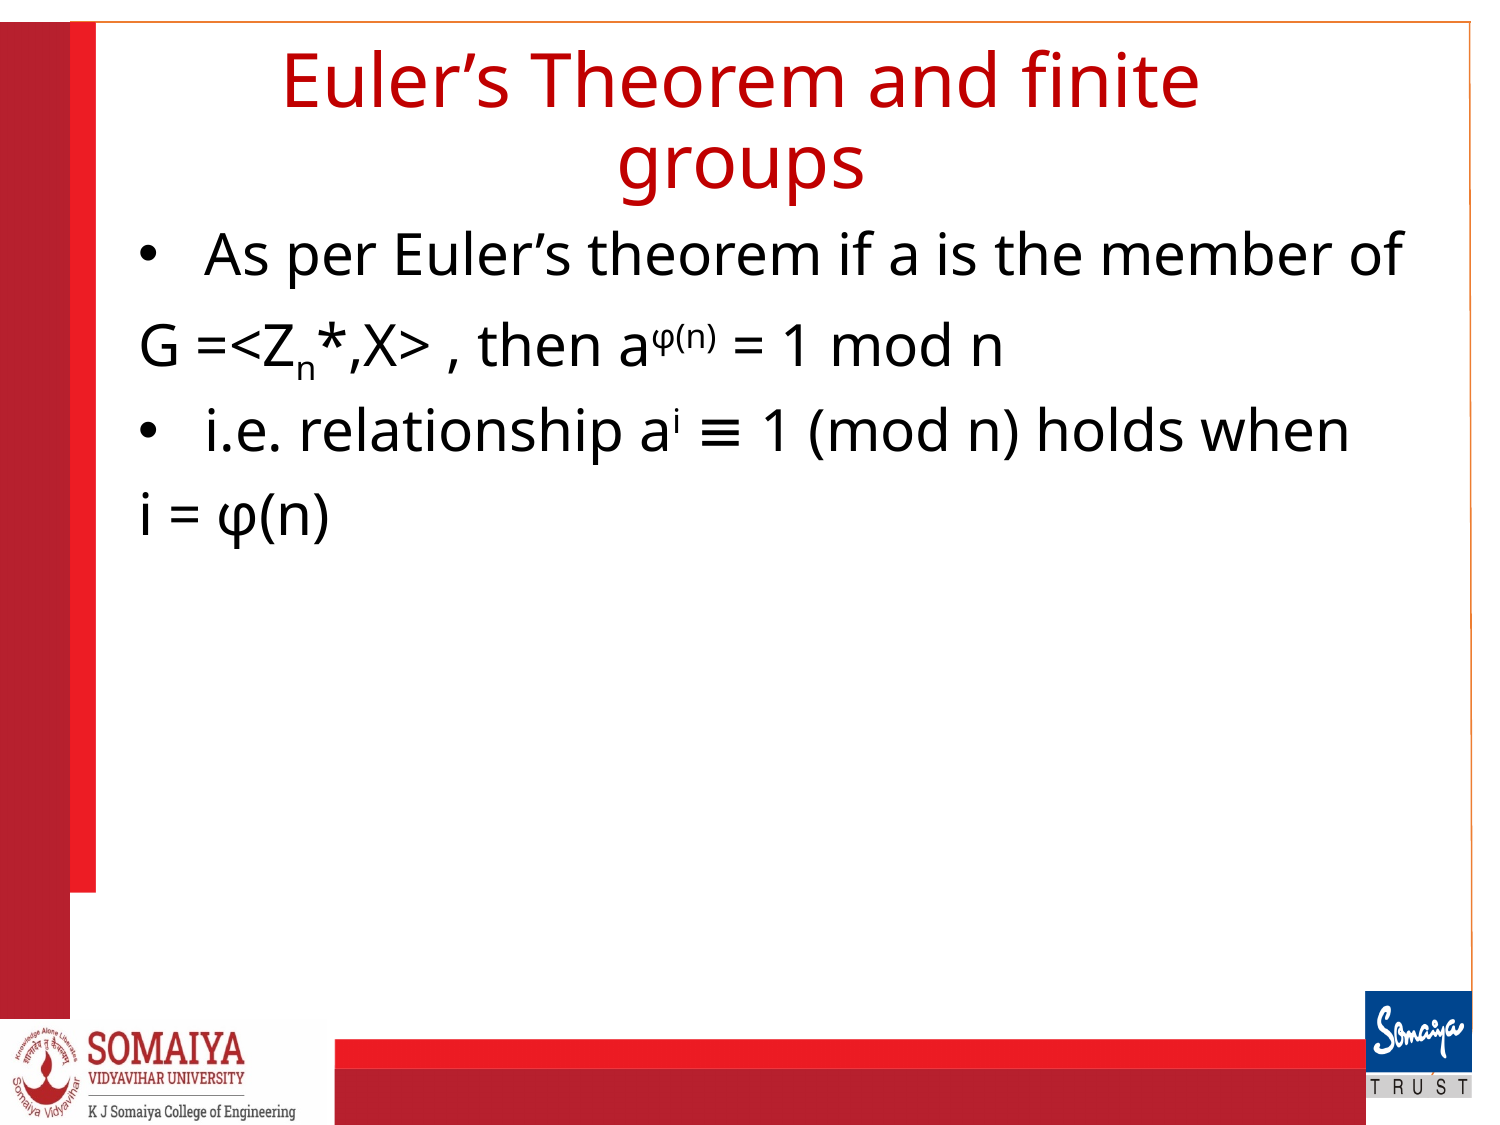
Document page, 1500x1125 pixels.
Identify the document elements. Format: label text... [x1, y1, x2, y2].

picture [335, 1040, 1365, 1125]
picture [0, 22, 327, 1125]
picture [1365, 991, 1472, 1098]
list As per Euler’s theorem if a is the member of G =<Zn*,X> , then aφ(n) = 1 mod n i.e. relationship ai ≡ 1 (mod n) holds when i = φ(n) [114, 217, 1465, 960]
title Euler’s Theorem and finite groups [134, 35, 1349, 179]
